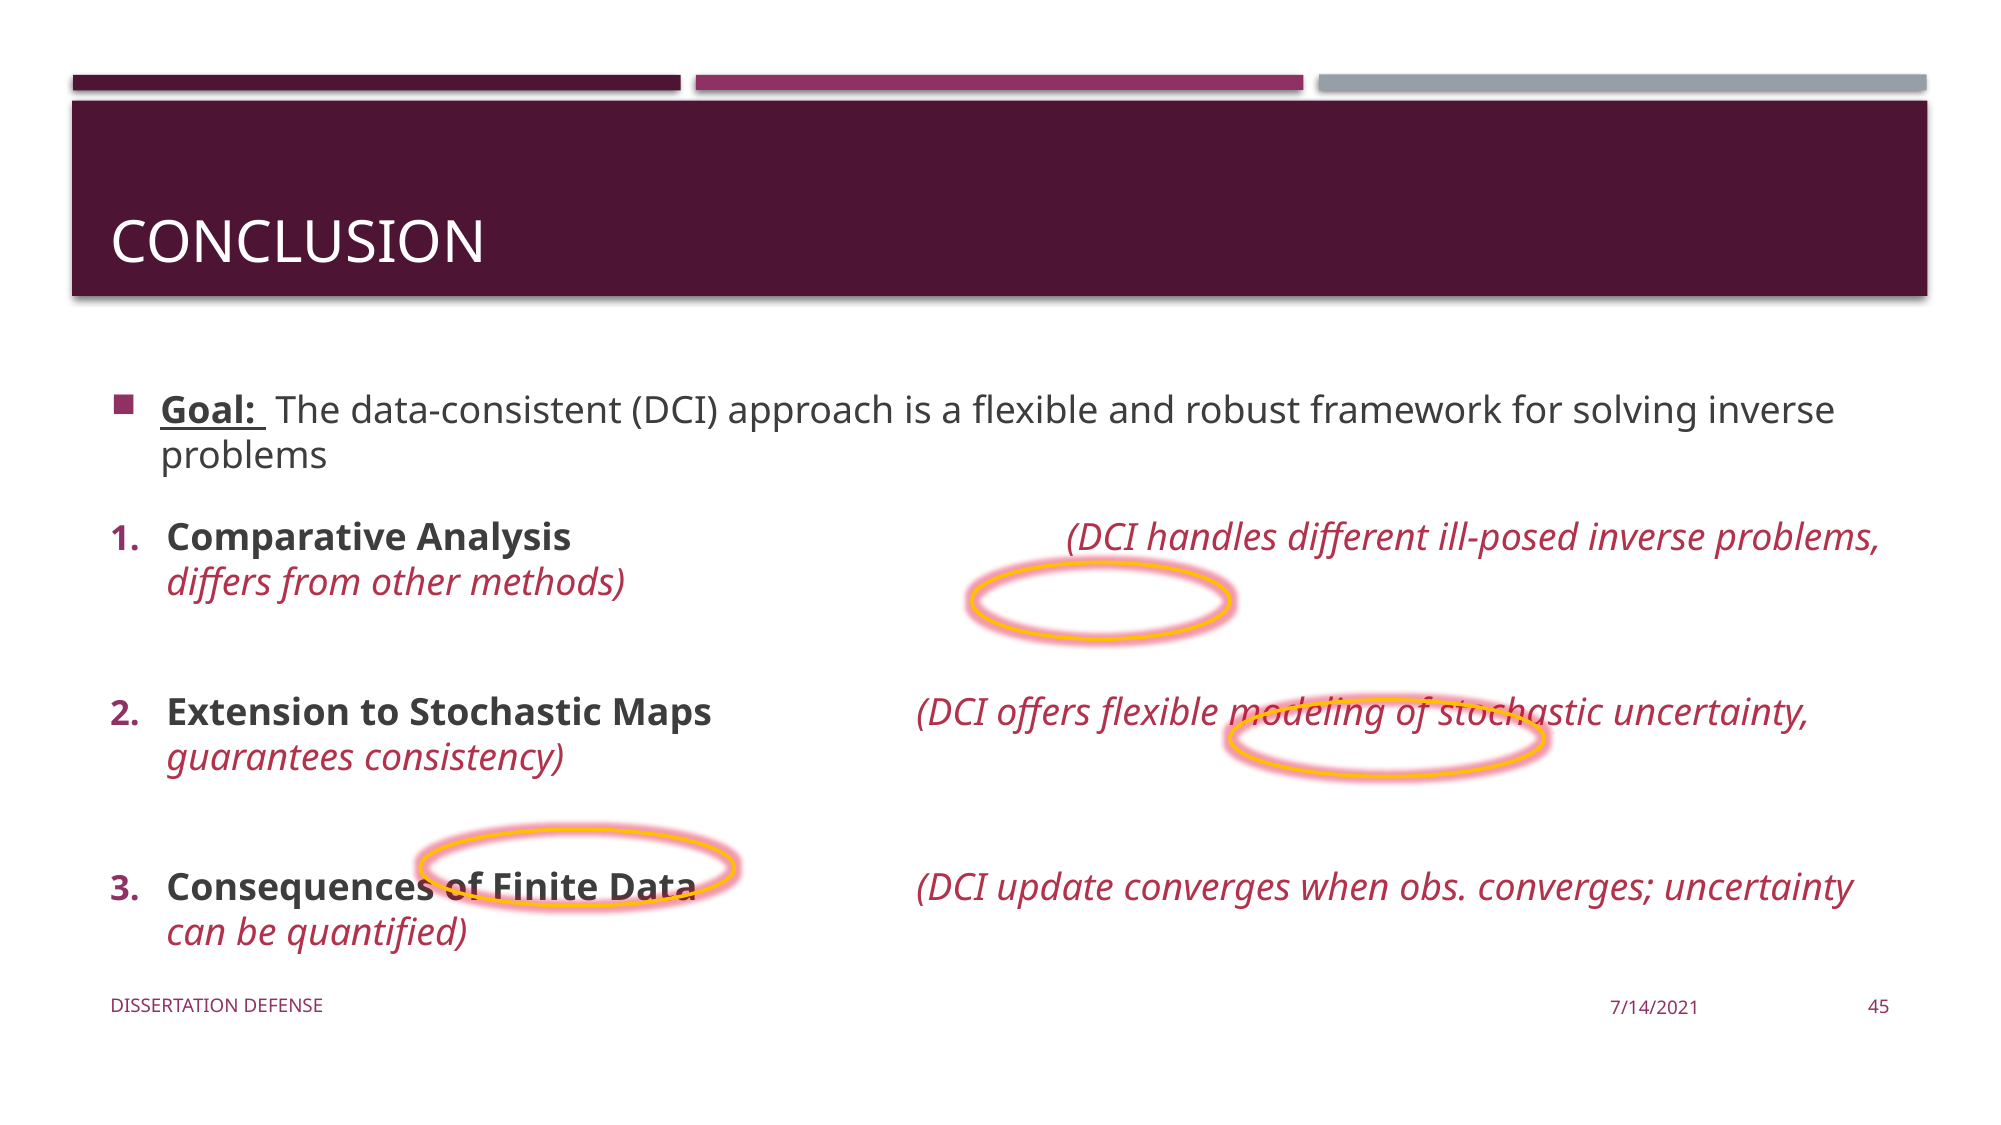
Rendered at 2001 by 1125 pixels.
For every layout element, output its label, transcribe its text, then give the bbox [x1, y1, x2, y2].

title Conclusion [95, 115, 1905, 282]
text_box Comparative Analysis (DCI handles different ill-posed inverse problems, differs from other methods) Extension to Stochastic Maps (DCI offers flexible modeling of stochastic uncertainty, guarantees consistency) Consequences of Finite Data (DCI update converges when obs. converges; uncertainty can be quantified) [95, 504, 1905, 961]
list Goal: The data-consistent (DCI) approach is a flexible and robust framework for solving inverse problems [95, 357, 1905, 504]
slide_number 45 [1732, 977, 1905, 1037]
text_box [969, 560, 1232, 641]
footer Dissertation Defense [95, 976, 1230, 1037]
text_box [1228, 698, 1546, 779]
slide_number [1247, 977, 1715, 1037]
text_box [418, 827, 737, 908]
